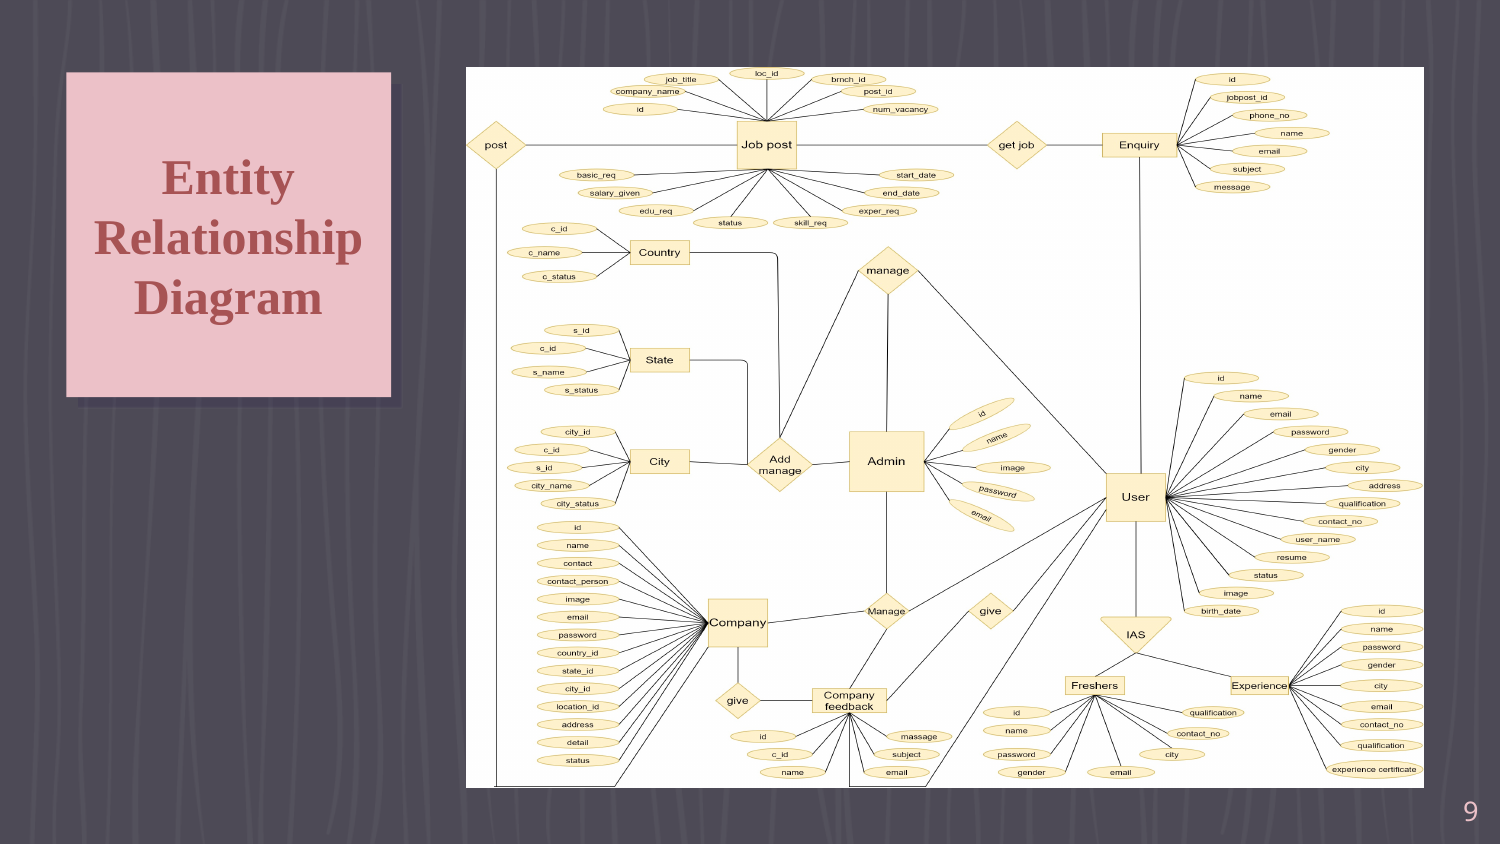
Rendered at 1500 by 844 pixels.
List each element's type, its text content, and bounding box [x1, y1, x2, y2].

title Entity Relationship Diagram [70, 70, 387, 399]
picture [466, 67, 1424, 789]
slide_number 9 [1403, 779, 1494, 844]
